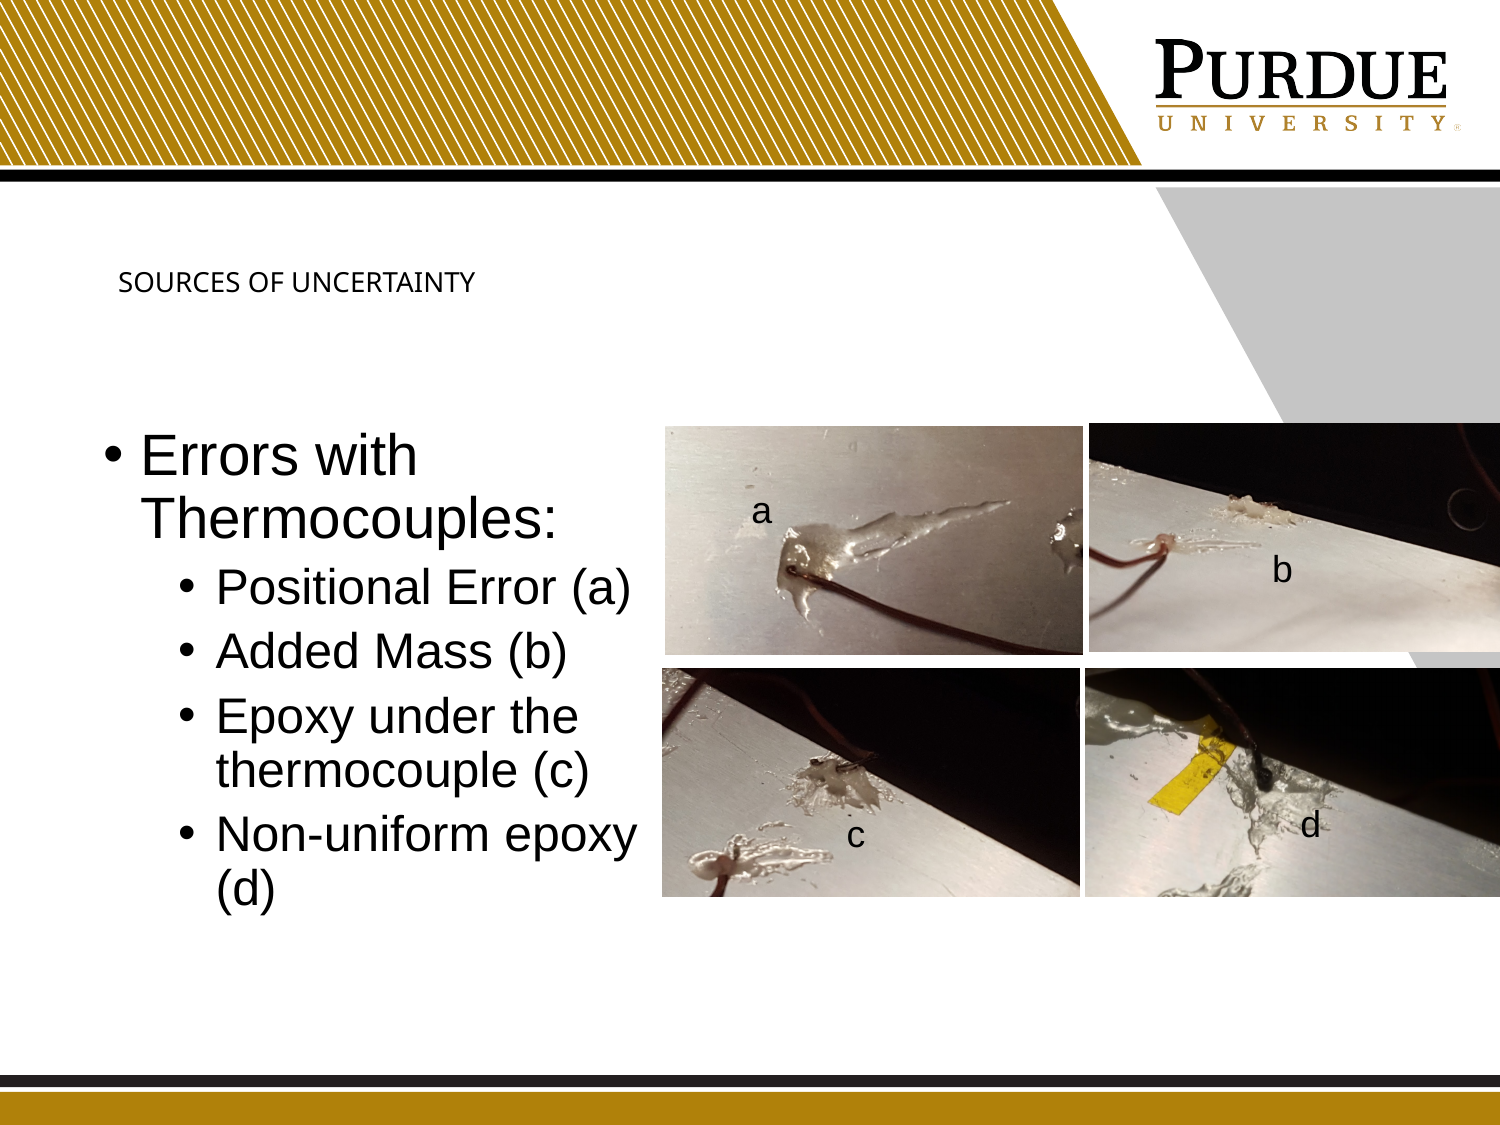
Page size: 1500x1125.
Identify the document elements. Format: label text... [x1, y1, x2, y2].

picture [665, 426, 1083, 655]
list Errors with Thermocouples: Positional Error (a) Added Mass (b) Epoxy under the thermocouple (c) Non-uniform epoxy (d) [103, 424, 657, 979]
picture [1085, 668, 1500, 897]
title Sources of Uncertainty [103, 261, 1145, 342]
picture [1155, 39, 1461, 131]
picture [1089, 423, 1500, 652]
picture [662, 668, 1080, 897]
